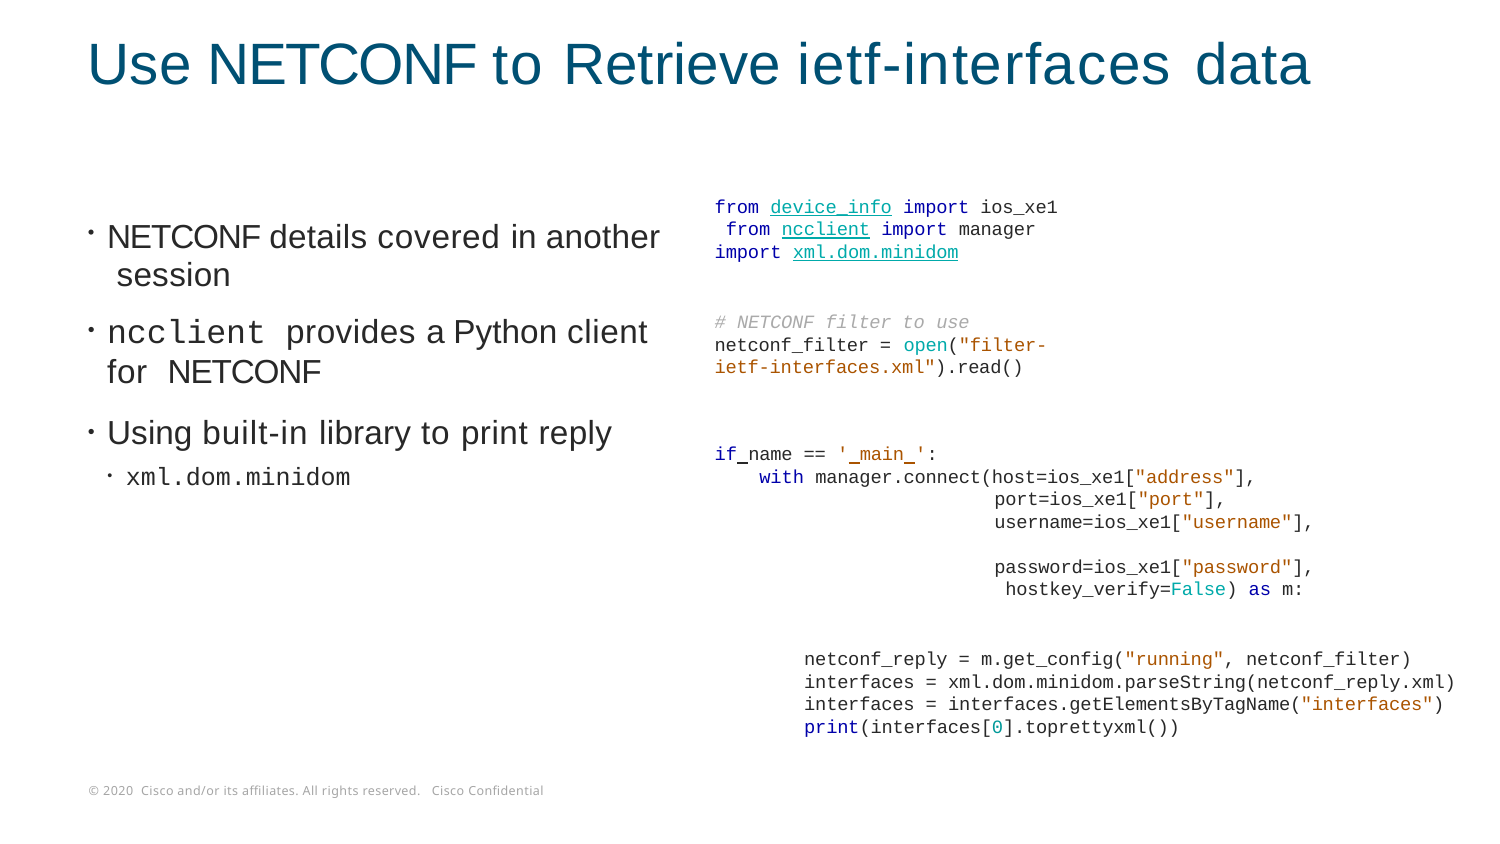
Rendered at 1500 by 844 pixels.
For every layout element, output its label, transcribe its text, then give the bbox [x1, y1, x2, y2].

text_box NETCONF details covered in another session ncclient provides a Python client for NETCONF Using built-in library to print reply xml.dom.minidom [85, 211, 697, 491]
text_box from device_info import ios_xe1 from ncclient import manager import xml.dom.minidom # NETCONF filter to use netconf_filter = open("filter-ietf-interfaces.xml").read() [712, 192, 1367, 378]
text_box if name == ' main ': with manager.connect(host=ios_xe1["address"], port=ios_xe1["port"], username=ios_xe1["username"], password=ios_xe1["password"], hostkey_verify=False) as m: netconf_reply = m.get_config("running", netconf_filter) interfaces = xml.dom.minidom.parseString(netconf_reply.xml) interfaces = interfaces.getElementsByTagName("interfaces") print(interfaces[0].toprettyxml()) [712, 439, 1467, 775]
title Use NETCONF to Retrieve ietf-interfaces data [85, 0, 1316, 132]
